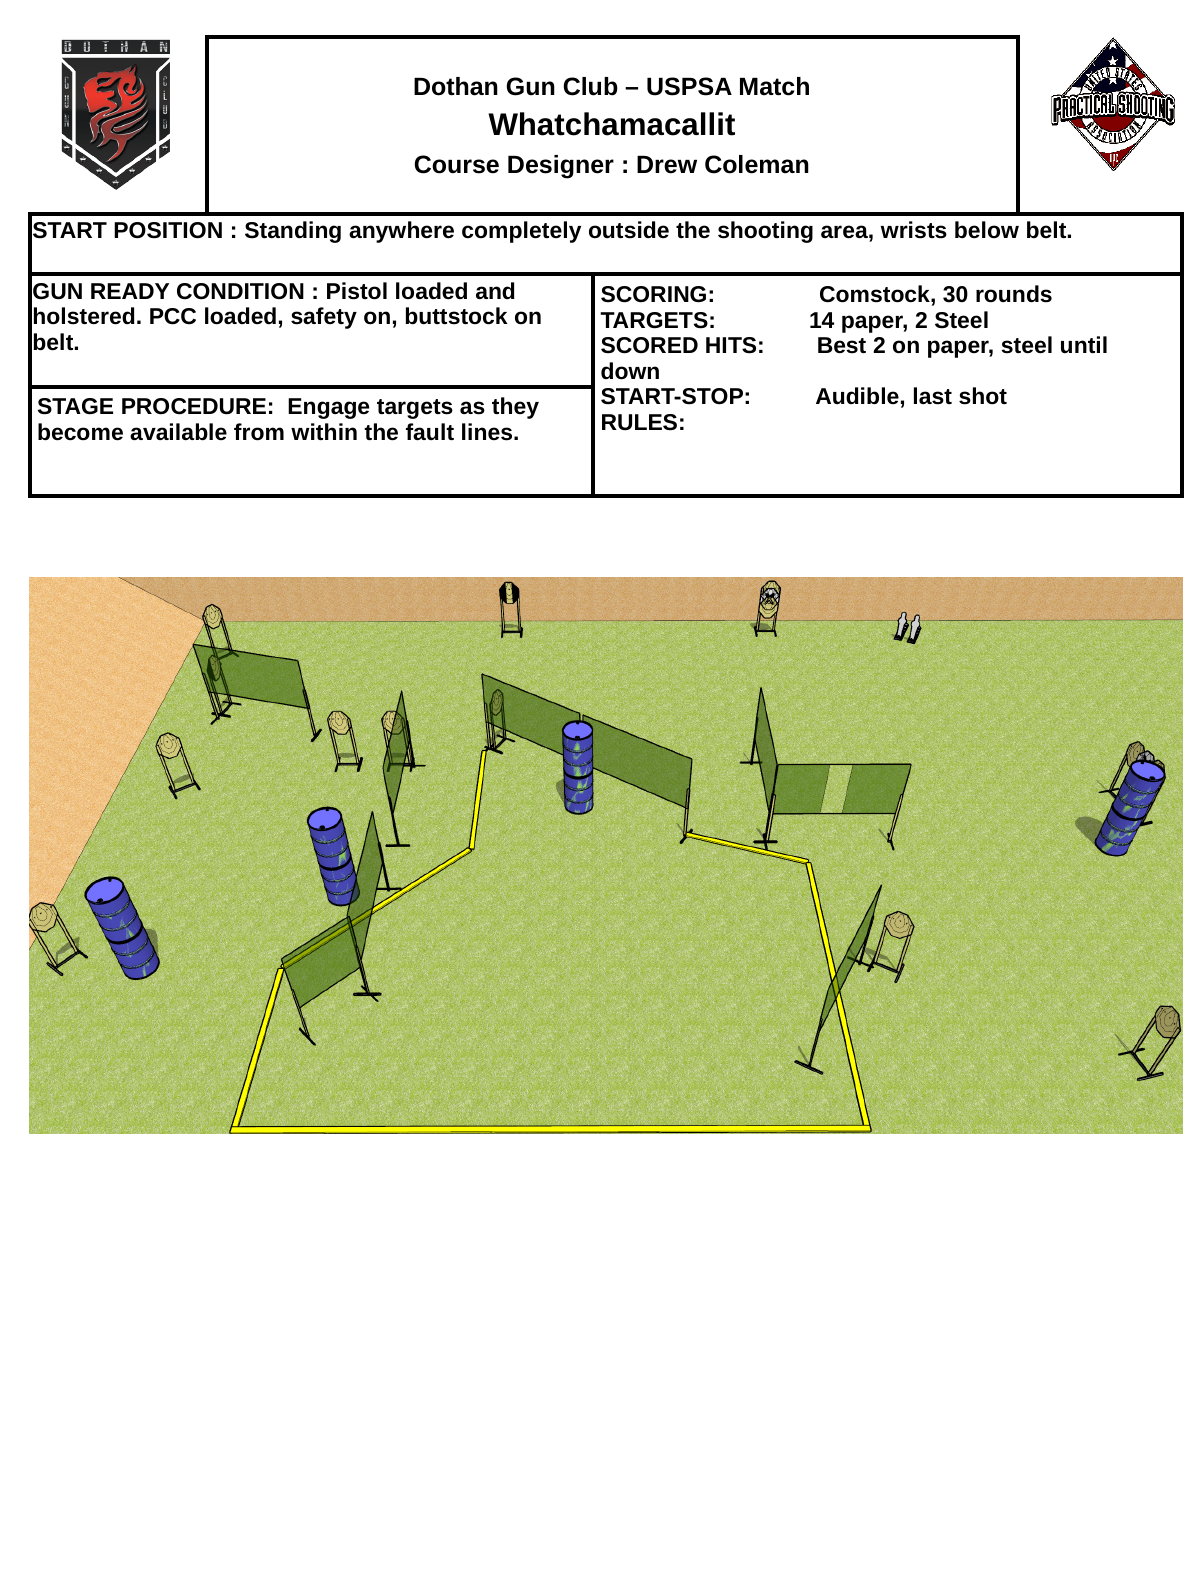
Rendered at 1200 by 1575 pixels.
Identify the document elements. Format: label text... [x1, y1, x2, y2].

table_cell GUN READY CONDITION : Pistol loaded and holstered. PCC loaded, safety on, buttstock on belt. [32, 276, 591, 385]
table_cell SCORING: Comstock, 30 rounds TARGETS: 14 paper, 2 Steel SCORED HITS: Best 2 on paper, steel until down START-STOP: Audible, last shot RULES: [595, 276, 1180, 494]
table_cell STAGE PROCEDURE: Engage targets as they become available from within the fault lines. [32, 389, 591, 494]
table_cell START POSITION : Standing anywhere completely outside the shooting area, wrists below belt. [32, 216, 1180, 272]
table_header Dothan Gun Club – USPSA Match Whatchamacallit Course Designer : Drew Coleman [209, 39, 1016, 212]
picture [1044, 36, 1183, 175]
table_header [1020, 37, 1182, 212]
picture [29, 576, 1183, 1134]
table_header [30, 37, 205, 212]
picture [58, 36, 173, 193]
